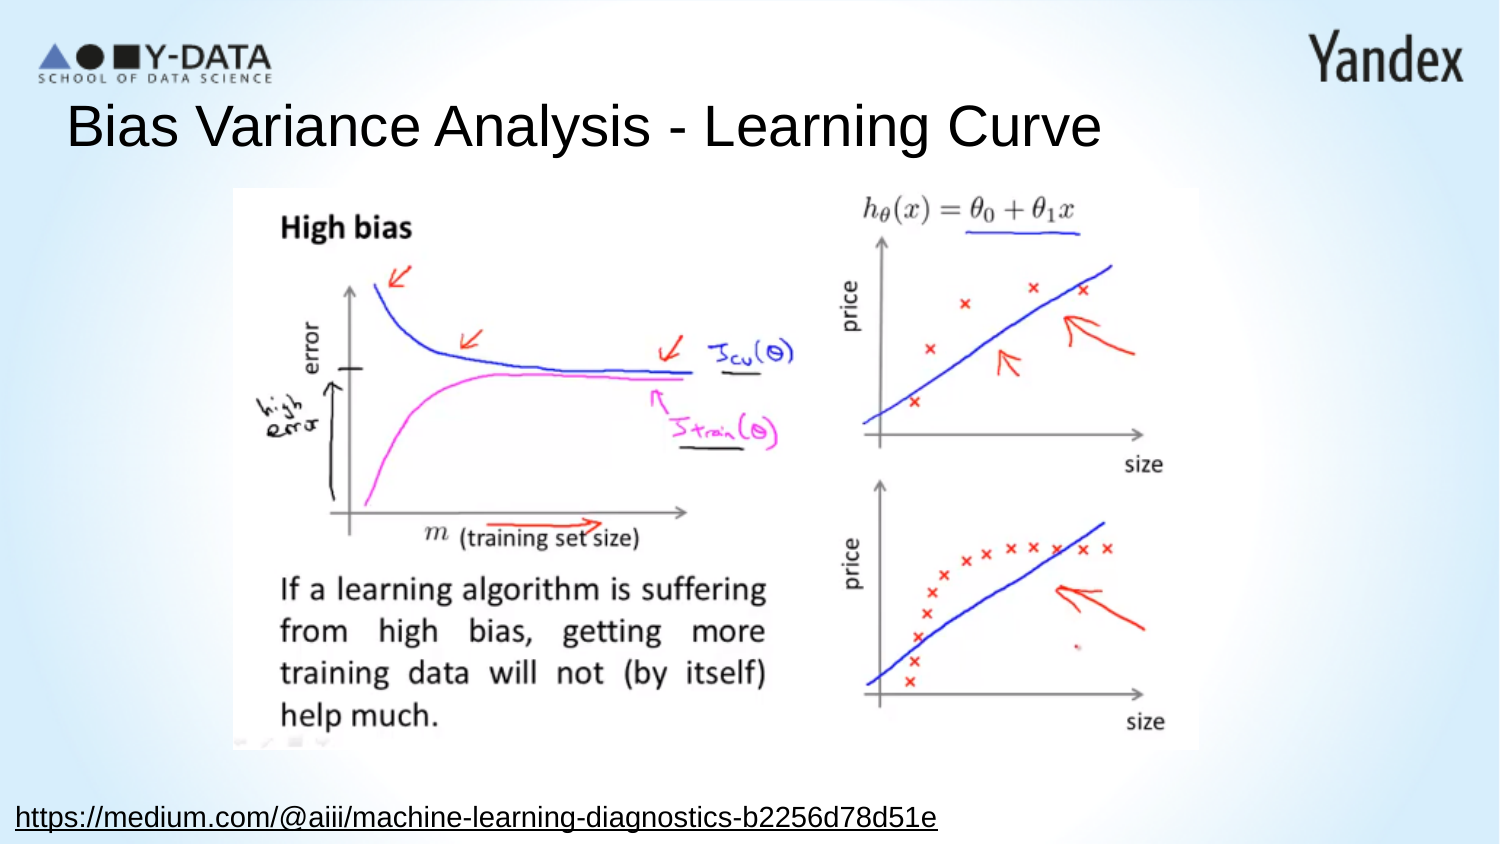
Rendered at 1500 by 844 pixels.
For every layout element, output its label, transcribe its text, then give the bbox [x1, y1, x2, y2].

text_box https://medium.com/@aiii/machine-learning-diagnostics-b2256d78d51e [0, 787, 1412, 844]
title Bias Variance Analysis - Learning Curve [51, 72, 1449, 167]
picture [0, 0, 1500, 844]
